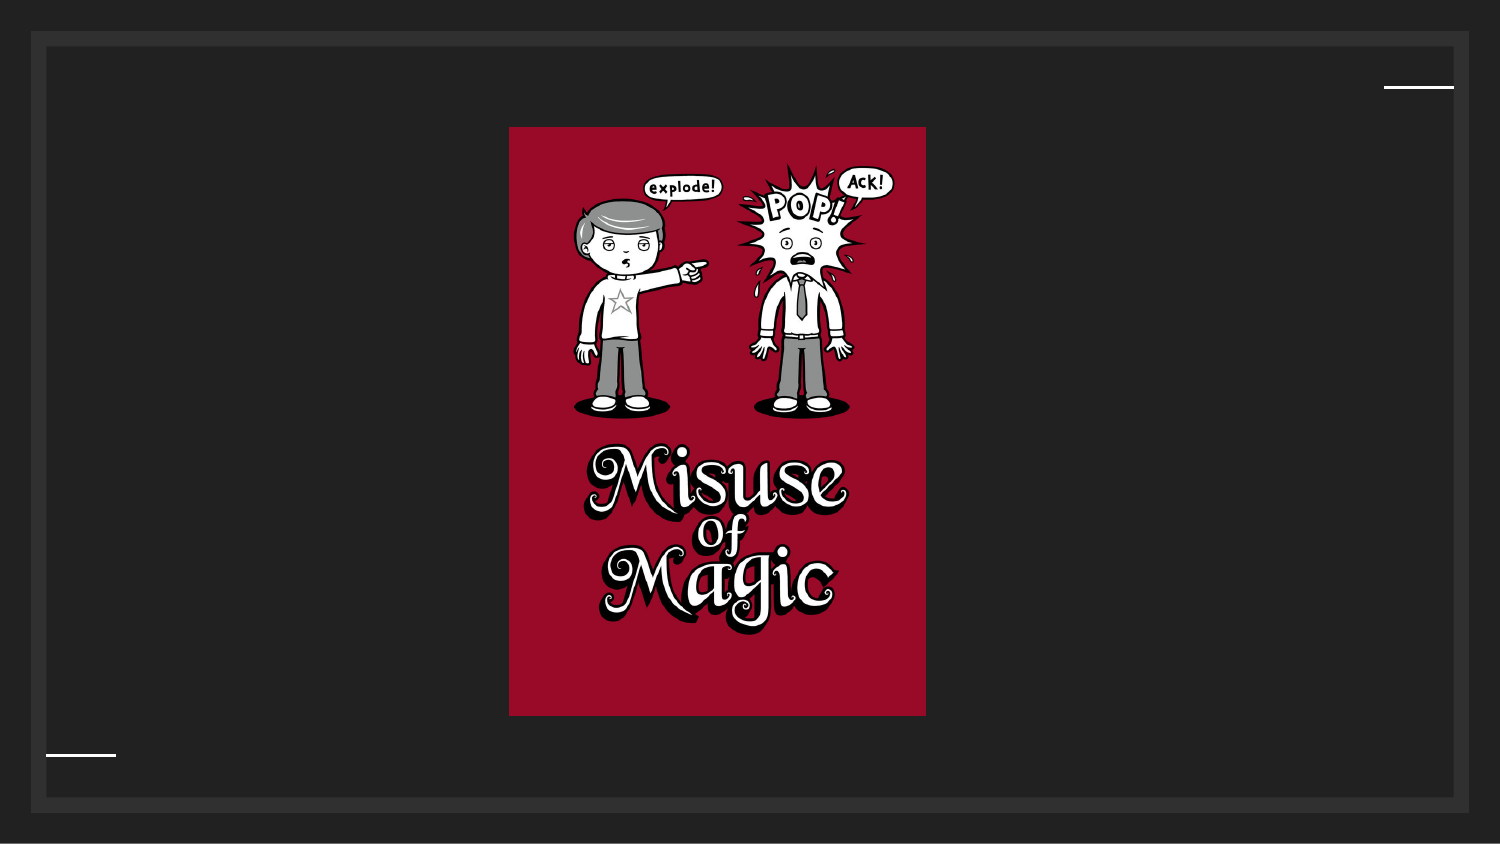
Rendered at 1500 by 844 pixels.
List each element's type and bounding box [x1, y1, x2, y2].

picture [508, 127, 926, 717]
